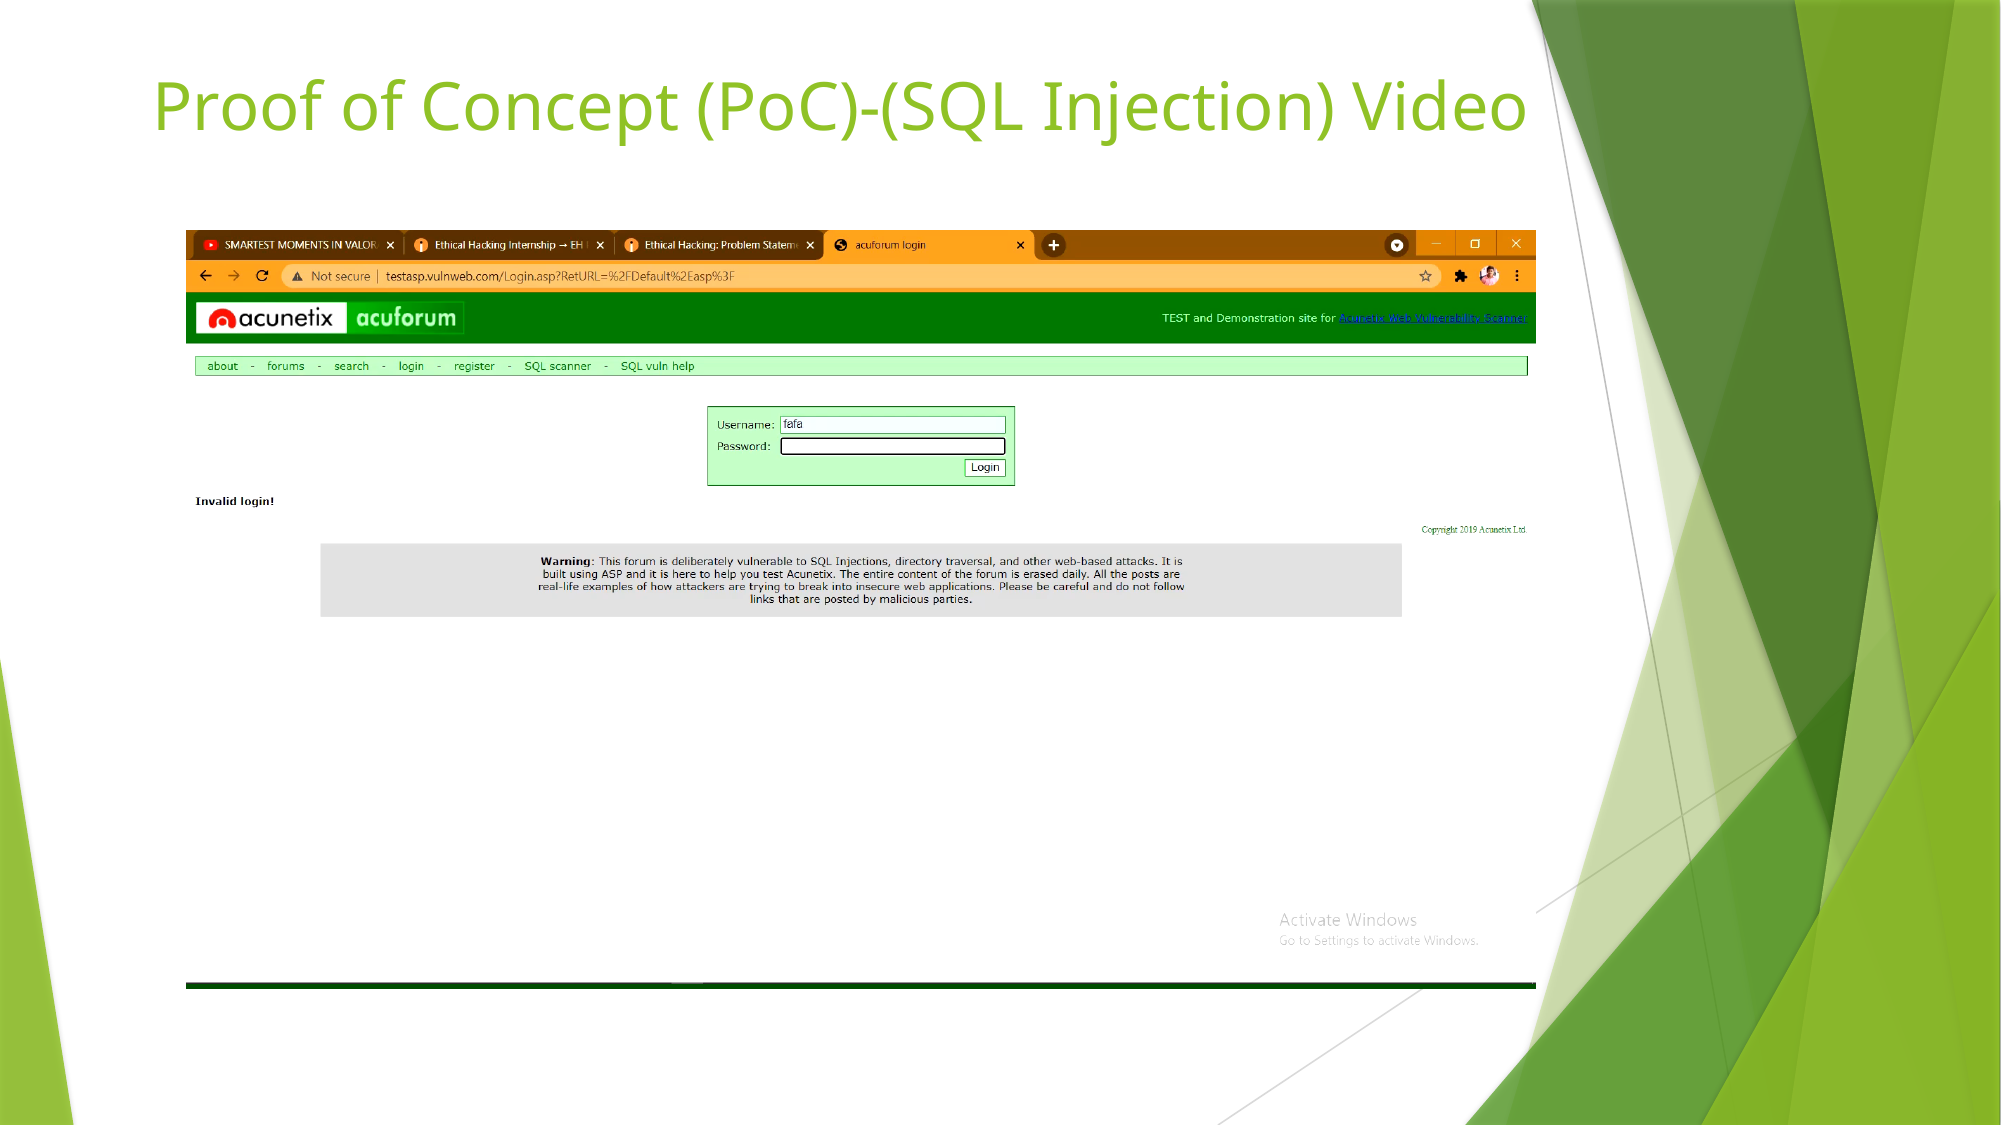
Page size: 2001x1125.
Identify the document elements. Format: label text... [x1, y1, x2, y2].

title Proof of Concept (PoC)-(SQL Injection) Video [137, 0, 1863, 218]
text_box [184, 228, 1537, 990]
